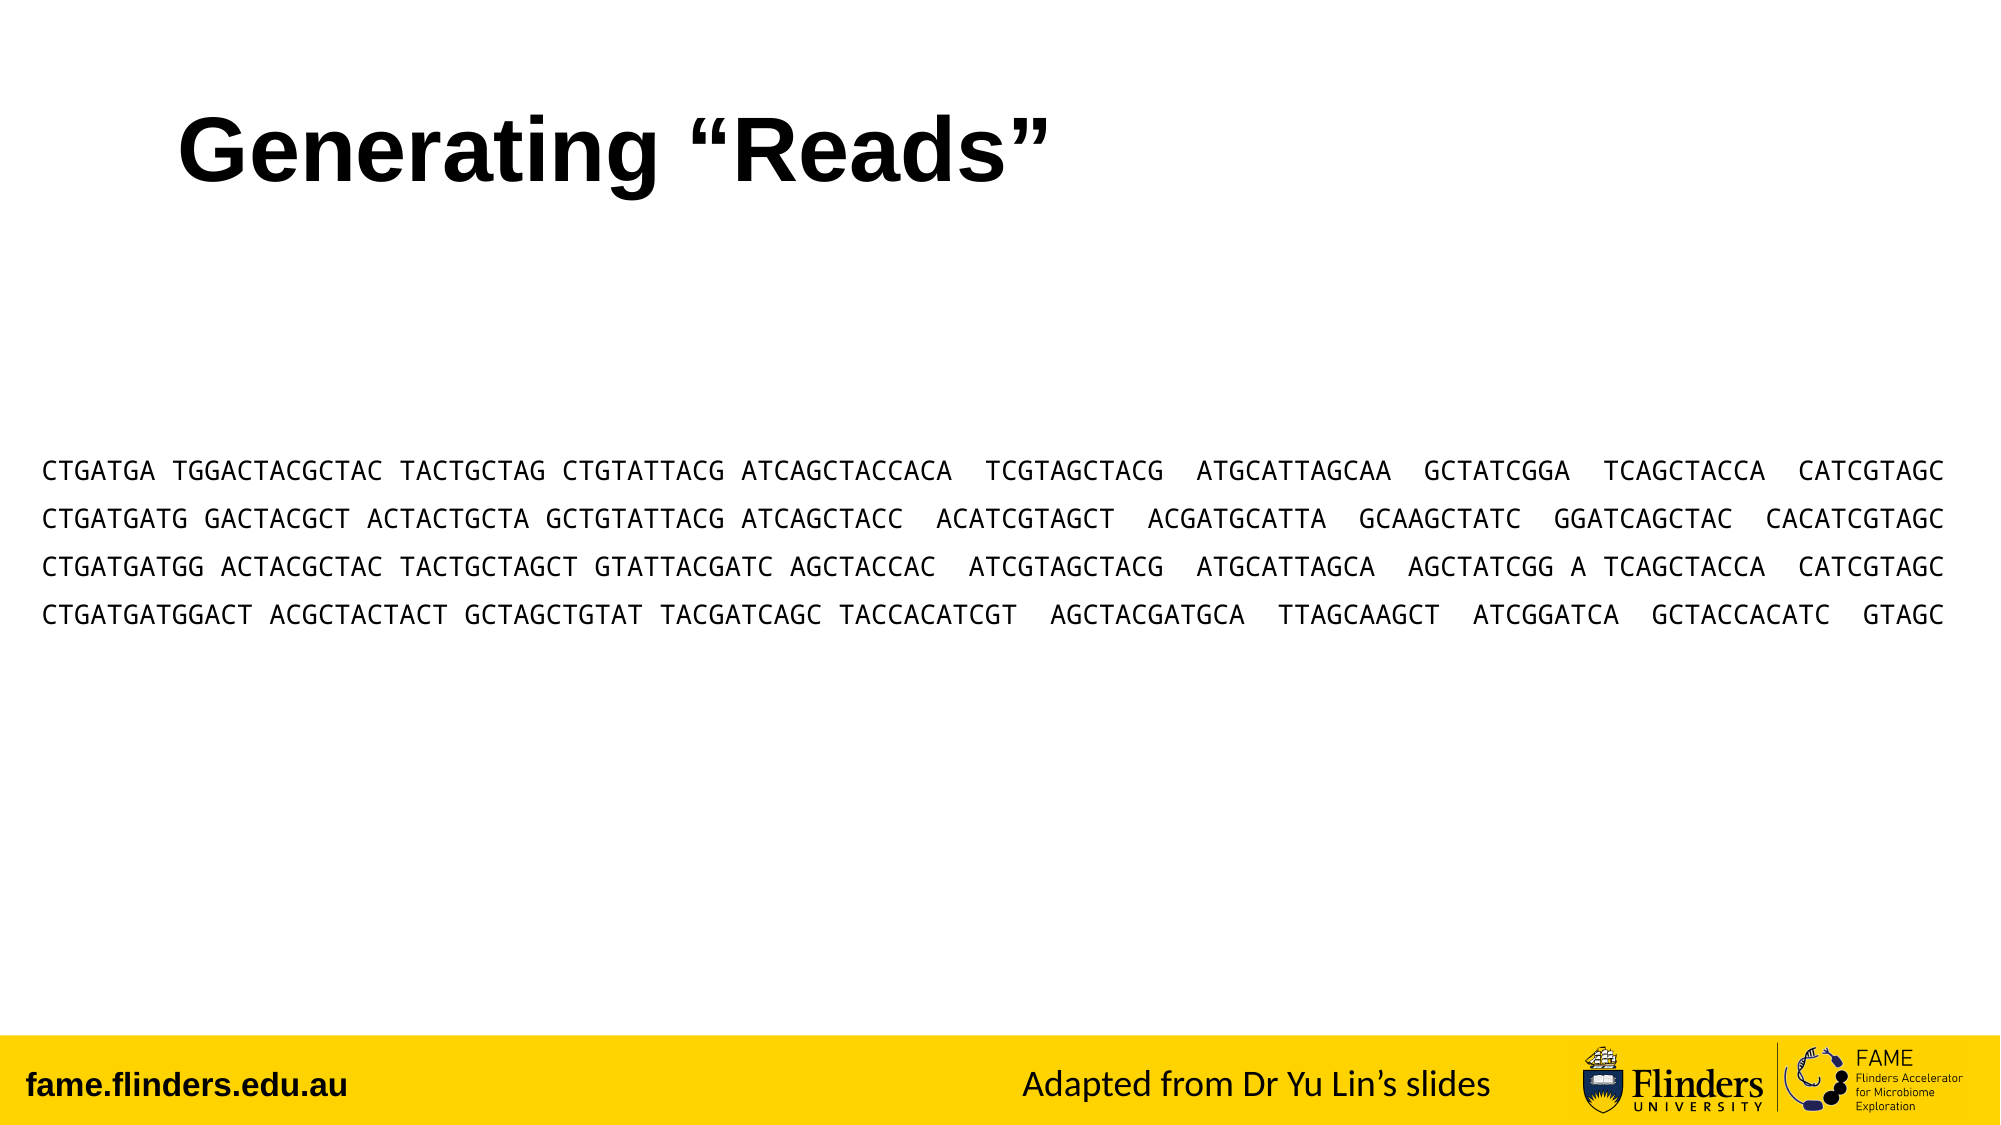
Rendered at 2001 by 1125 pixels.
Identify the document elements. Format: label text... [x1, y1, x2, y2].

text_box CTGATGATGG ACTACGCTAC TACTGCTAGCT GTATTACGATC AGCTACCAC ATCGTAGCTACG ATGCATTAGCA AGCTATCGG A TCAGCTACCA CATCGTAGC [26, 541, 2000, 589]
text_box Adapted from Dr Yu Lin’s slides [971, 1051, 1543, 1112]
text_box CTGATGATG GACTACGCT ACTACTGCTA GCTGTATTACG ATCAGCTACC ACATCGTAGCT ACGATGCATTA GCAAGCTATC GGATCAGCTAC CACATCGTAGC [26, 493, 2000, 541]
title Generating “Reads” [137, 82, 1863, 222]
picture [1570, 1038, 1966, 1122]
text_box CTGATGA TGGACTACGCTAC TACTGCTAG CTGTATTACG ATCAGCTACCACA TCGTAGCTACG ATGCATTAGCAA GCTATCGGA TCAGCTACCA CATCGTAGC [26, 445, 2000, 493]
text_box CTGATGATGGACT ACGCTACTACT GCTAGCTGTAT TACGATCAGC TACCACATCGT AGCTACGATGCA TTAGCAAGCT ATCGGATCA GCTACCACATC GTAGC [26, 589, 2000, 638]
